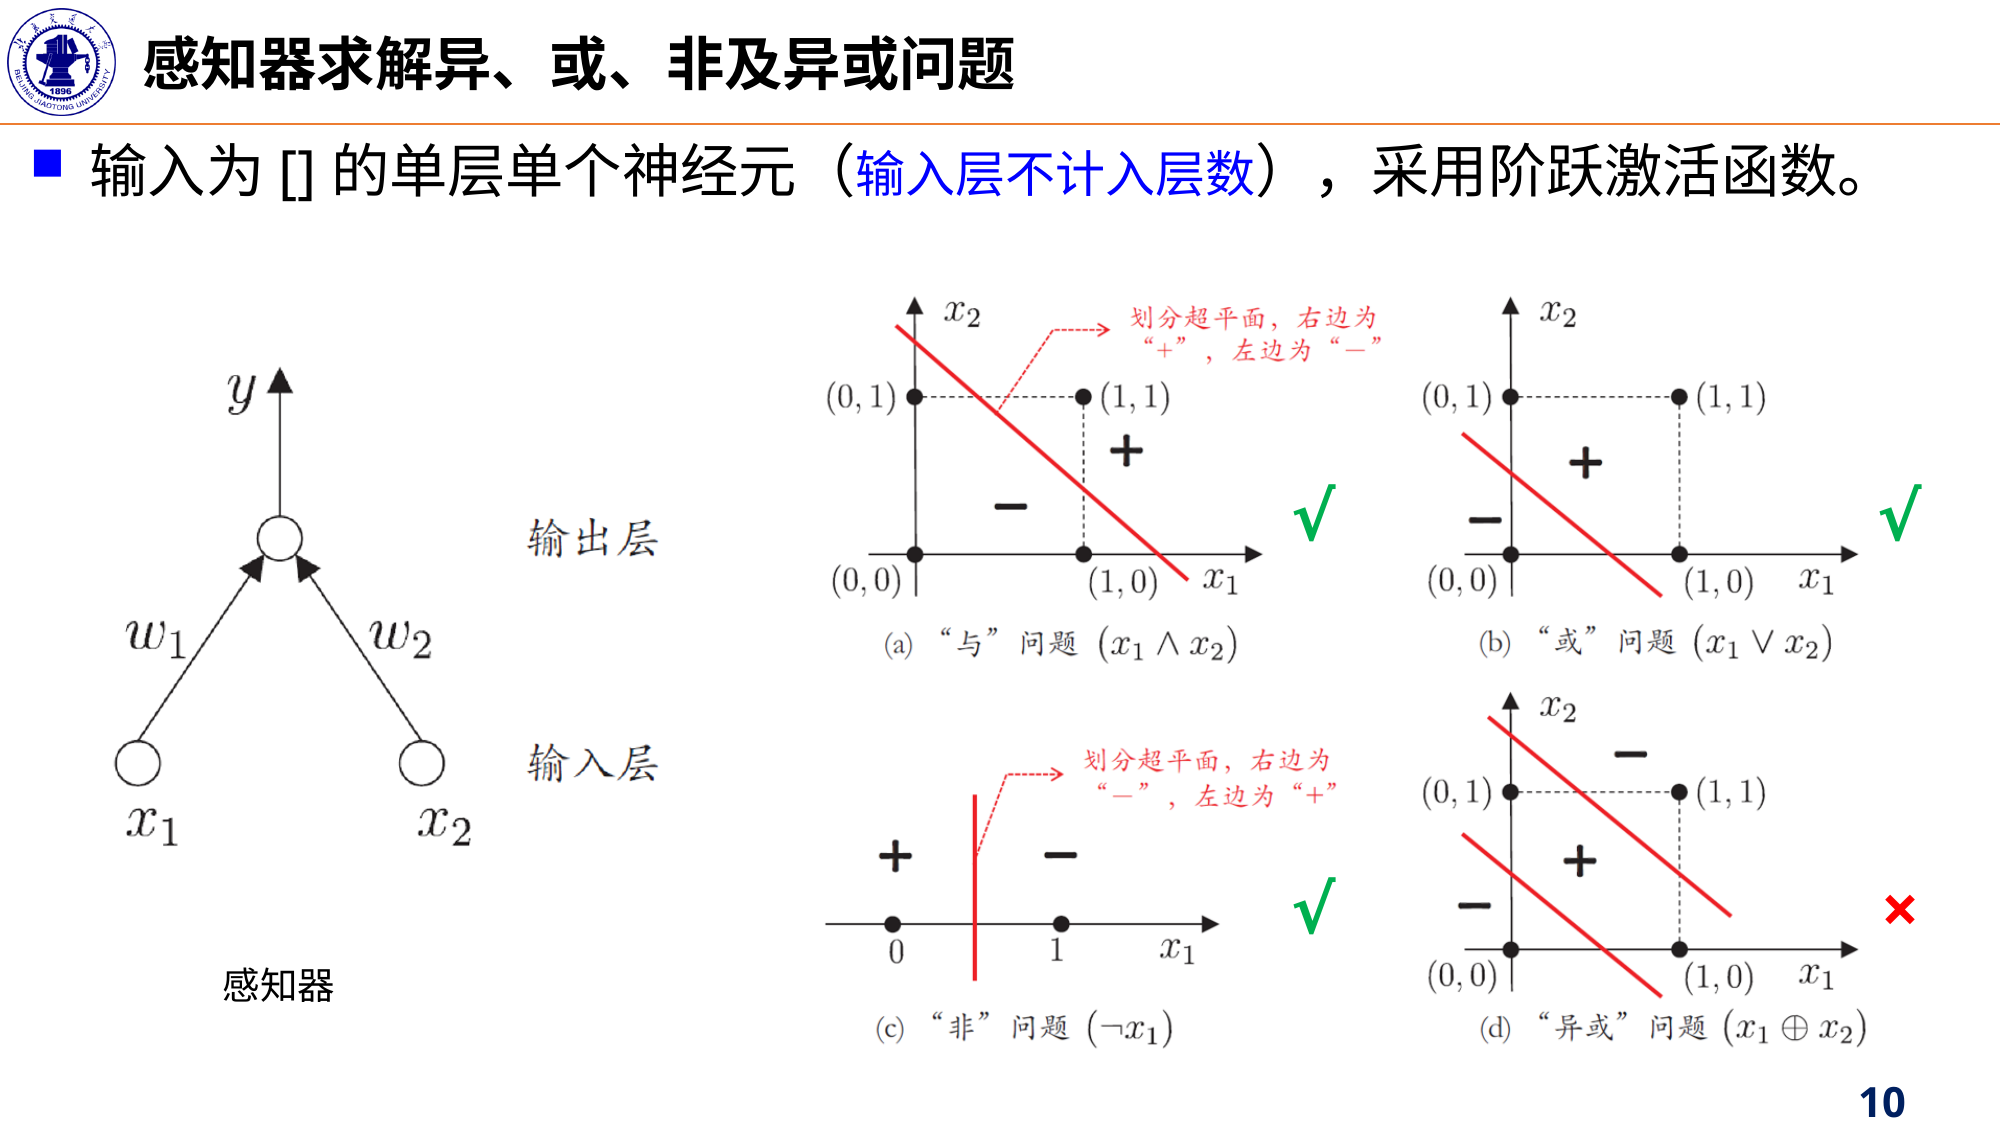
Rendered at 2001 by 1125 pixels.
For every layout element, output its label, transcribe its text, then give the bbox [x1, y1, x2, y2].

text_box × [1879, 859, 1935, 954]
text_box 感知器求解异、或、非及异或问题 [127, 19, 1958, 105]
picture [7, 8, 116, 116]
text_box √ [1879, 466, 1938, 562]
picture [813, 281, 1879, 1059]
text_box 感知器 [207, 954, 351, 1015]
picture [99, 357, 668, 859]
